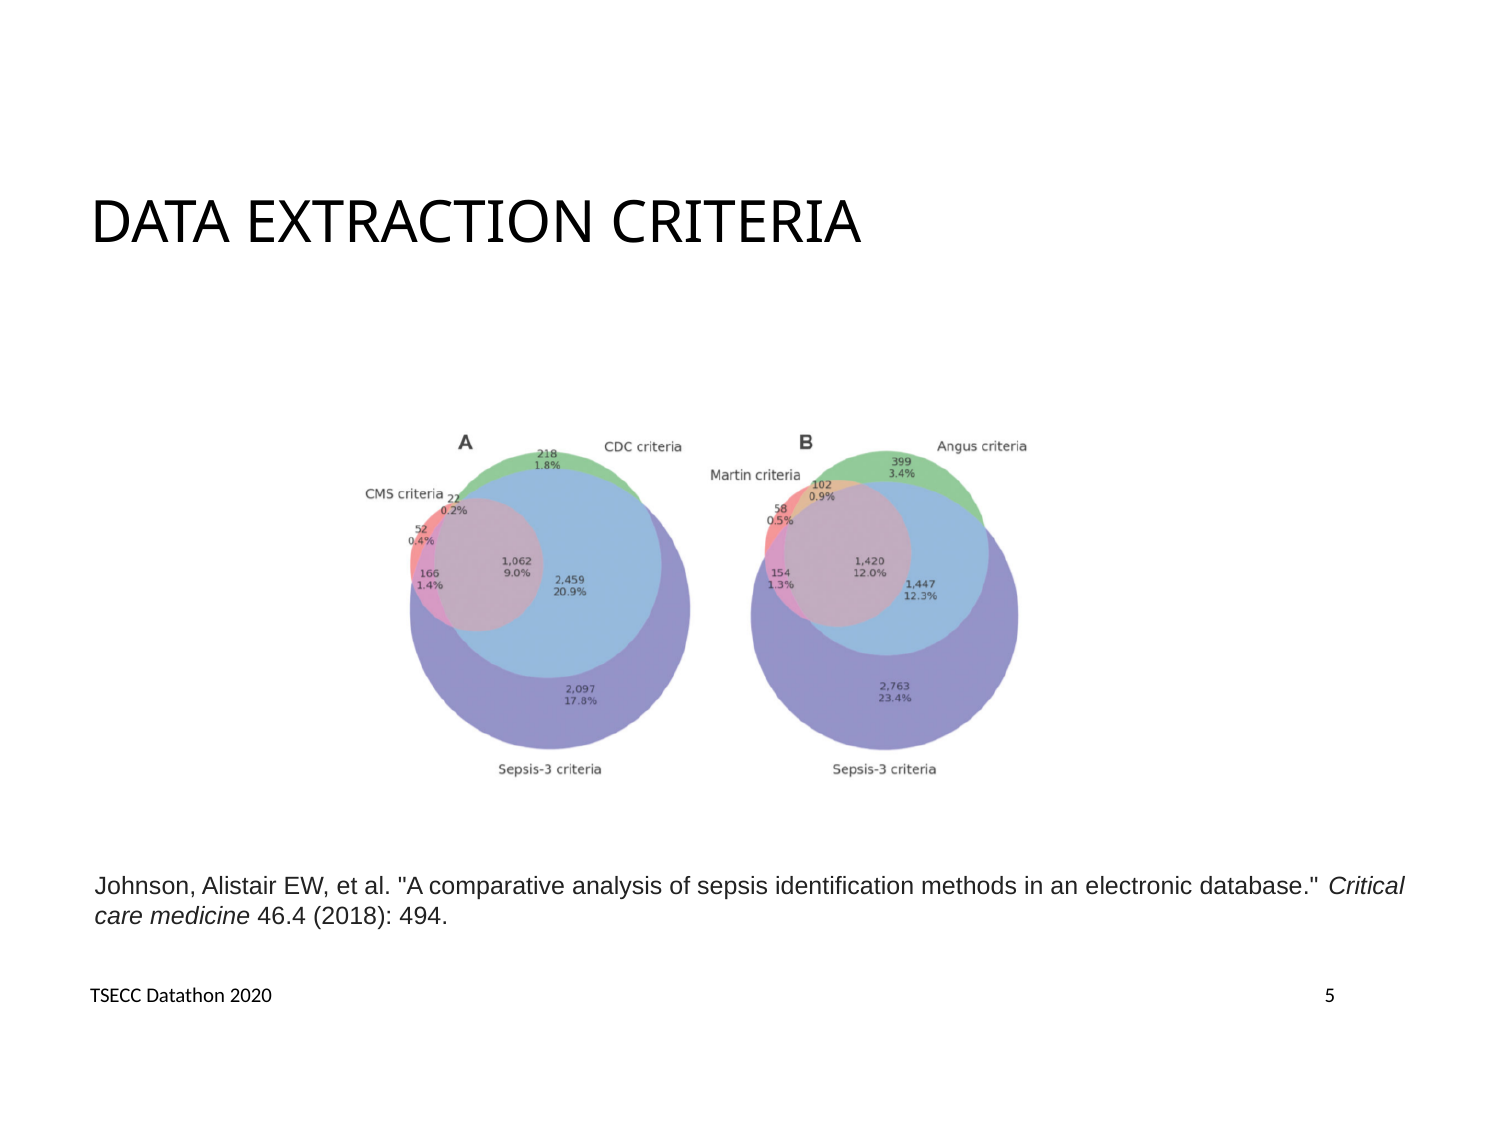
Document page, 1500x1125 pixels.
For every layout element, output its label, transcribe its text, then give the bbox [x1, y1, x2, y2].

text_box Johnson, Alistair EW, et al. "A comparative analysis of sepsis identification methods in an electronic database." Critical care medicine 46.4 (2018): 494. [79, 862, 1421, 938]
footer TSECC Datathon 2020 [75, 963, 1058, 1025]
picture [2, 0, 1499, 1125]
title Data Extraction Criteria [75, 99, 1350, 339]
slide_number 5 [1281, 963, 1350, 1025]
